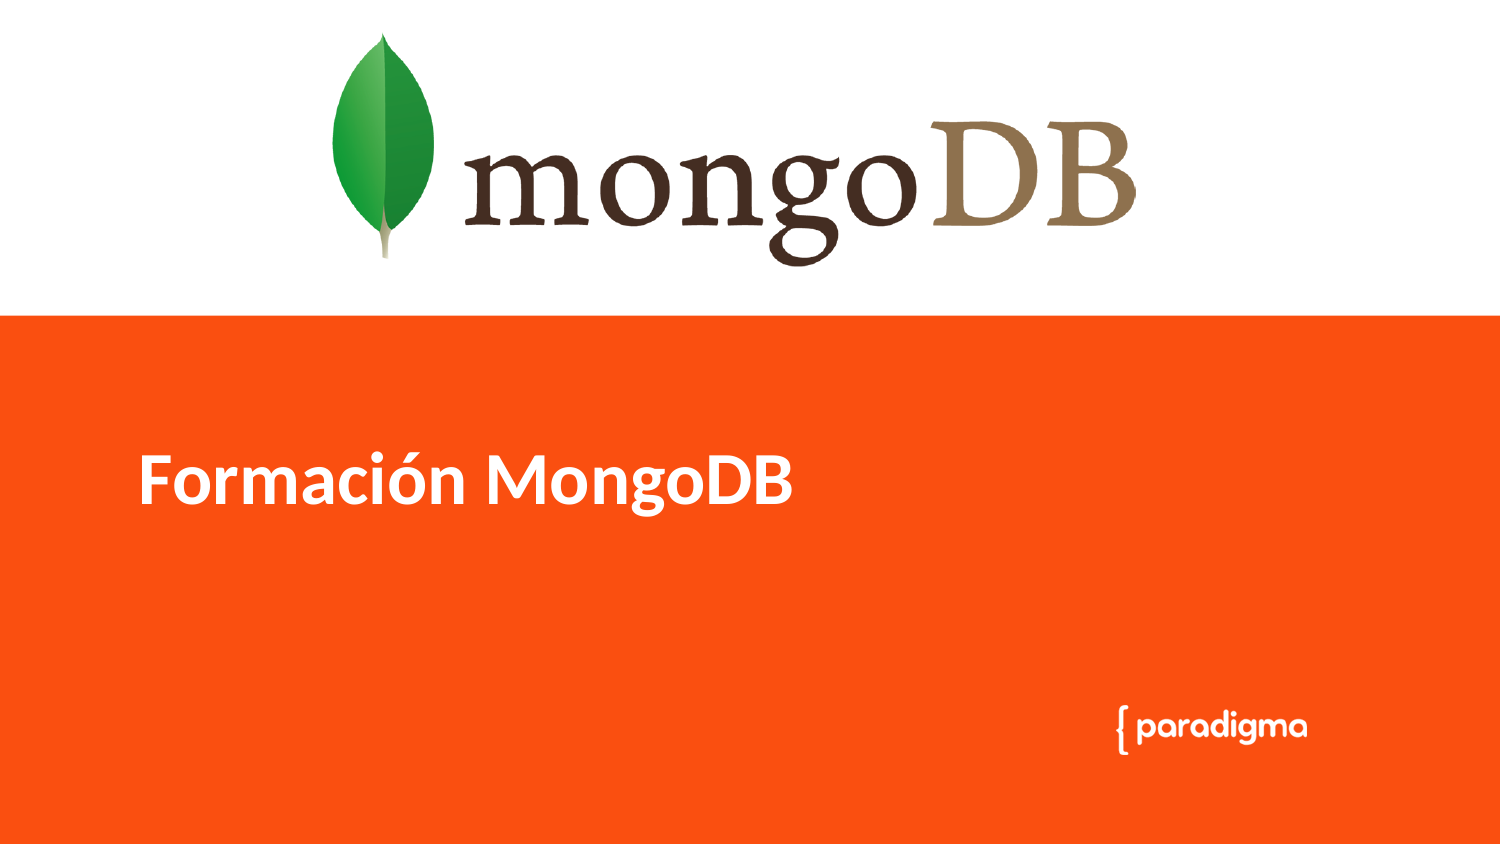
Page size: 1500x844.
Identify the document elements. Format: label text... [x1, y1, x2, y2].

text_box Formación MongoDB [123, 421, 1341, 672]
picture [1115, 705, 1307, 755]
text_box [0, 315, 1500, 844]
picture [156, 0, 1308, 345]
